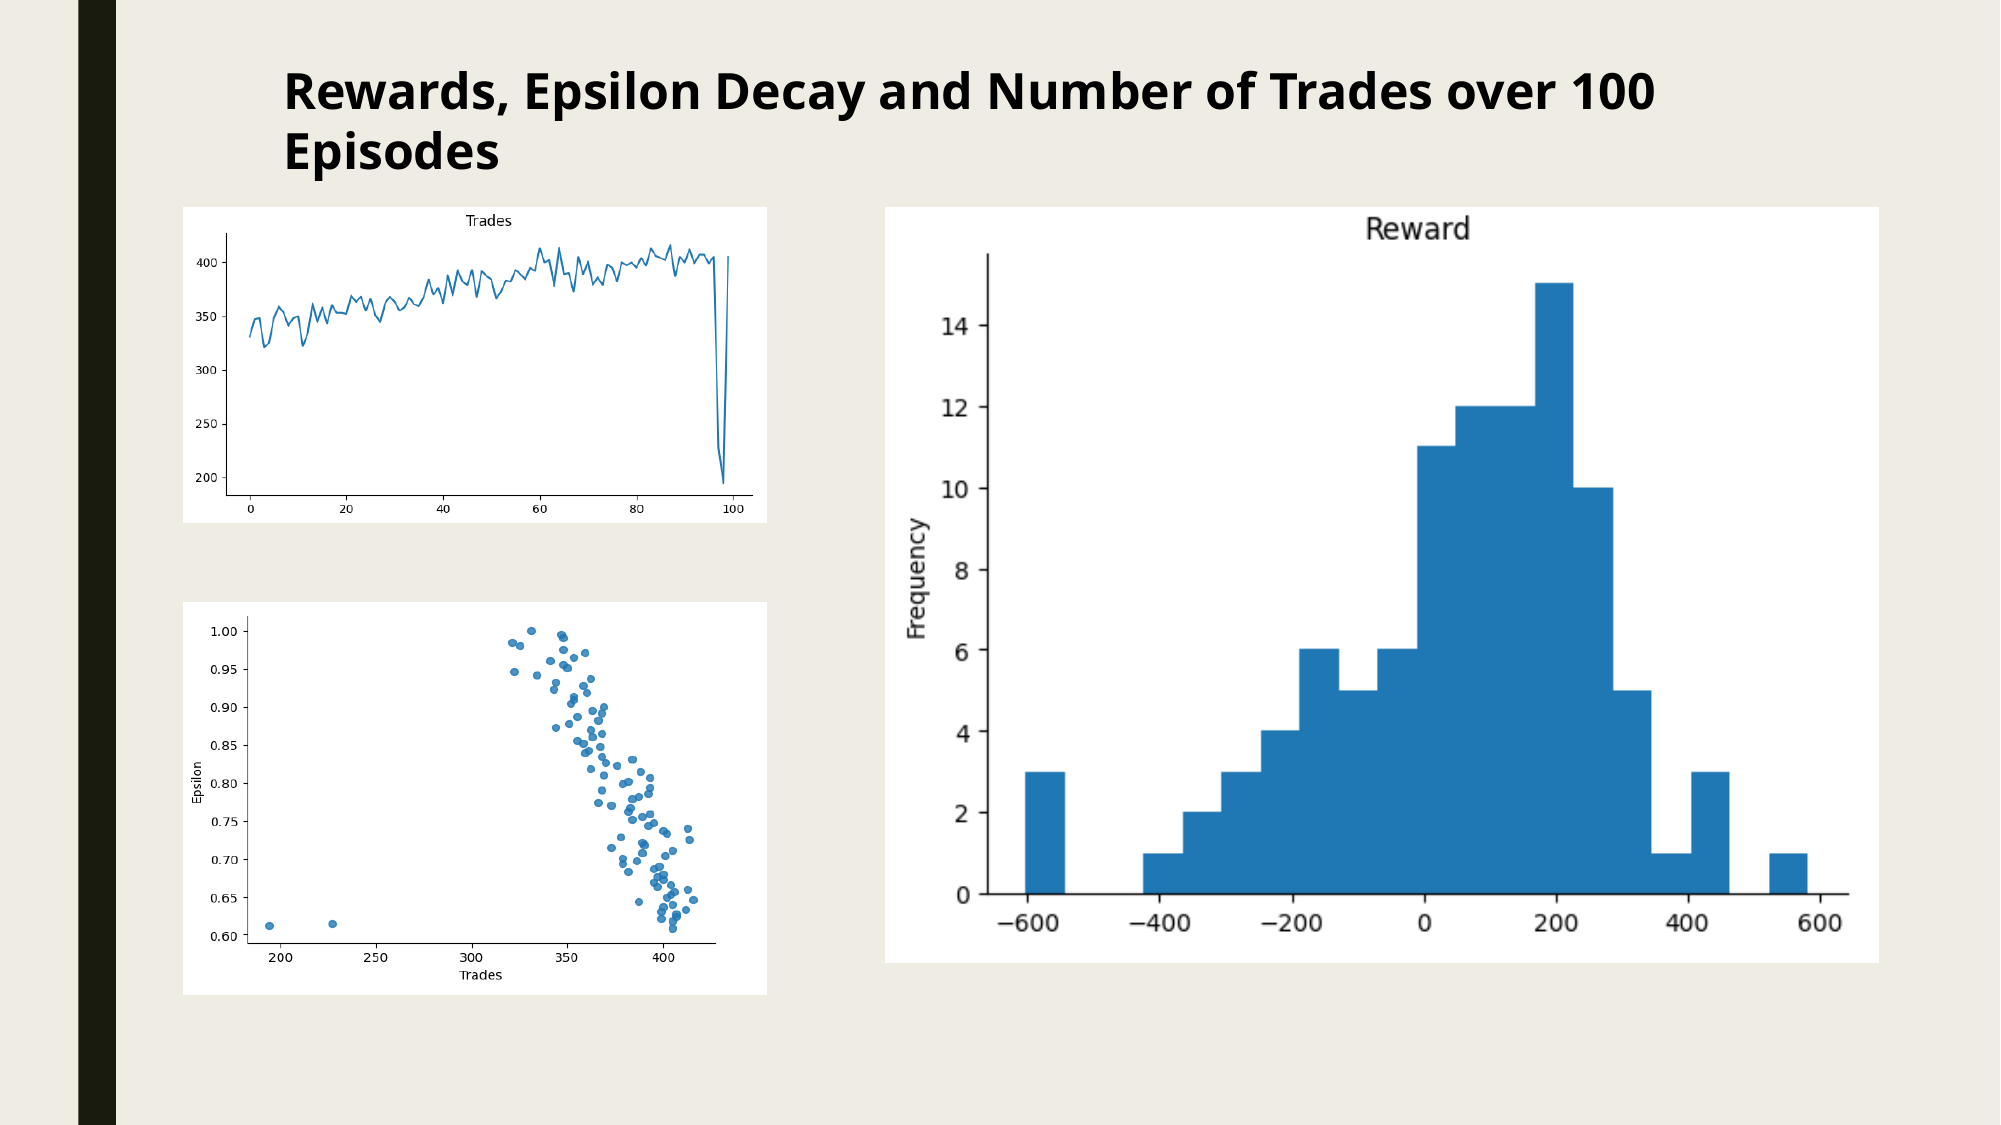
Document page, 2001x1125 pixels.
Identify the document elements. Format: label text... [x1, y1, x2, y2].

picture [884, 207, 1879, 964]
picture [182, 207, 767, 523]
text_box Rewards, Epsilon Decay and Number of Trades over 100 Episodes [268, 52, 1820, 188]
picture [182, 602, 767, 995]
